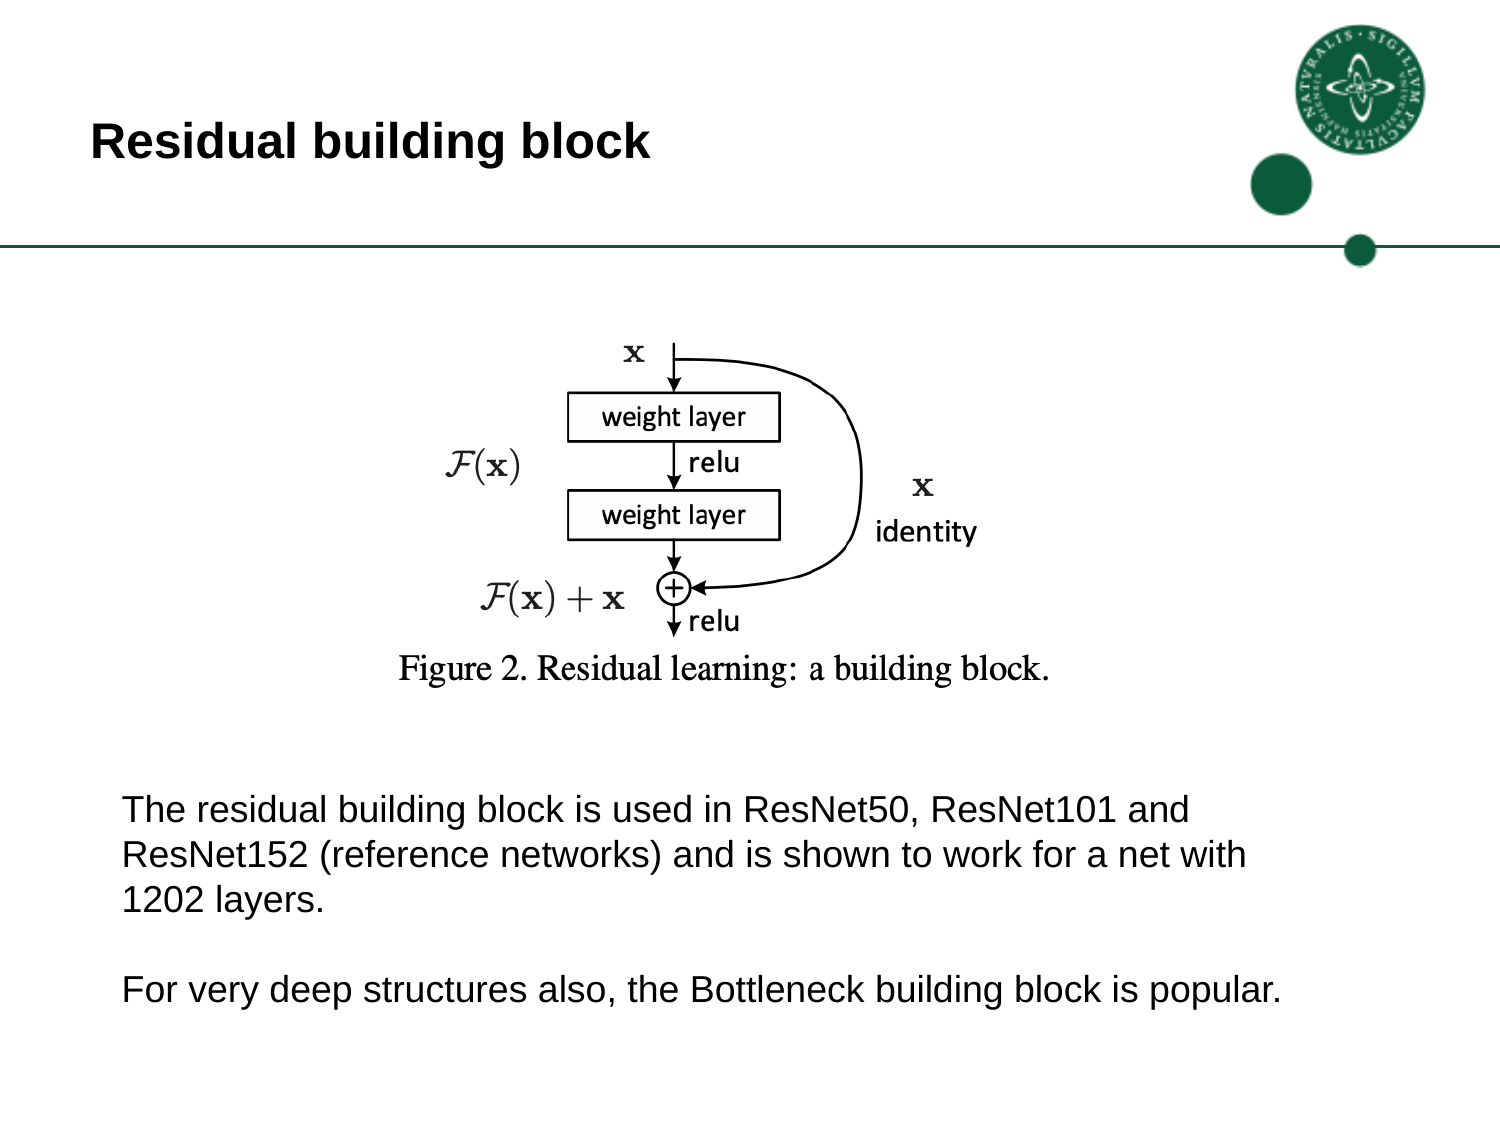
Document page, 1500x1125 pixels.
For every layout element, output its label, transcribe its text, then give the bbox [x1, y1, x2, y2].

title Residual building block [74, 44, 1426, 233]
picture [1250, 24, 1500, 245]
picture [1250, 248, 1500, 268]
text_box The residual building block is used in ResNet50, ResNet101 and ResNet152 (reference networks) and is shown to work for a net with 1202 layers. For very deep structures also, the Bottleneck building block is popular. [106, 777, 1298, 1017]
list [218, 284, 1162, 726]
